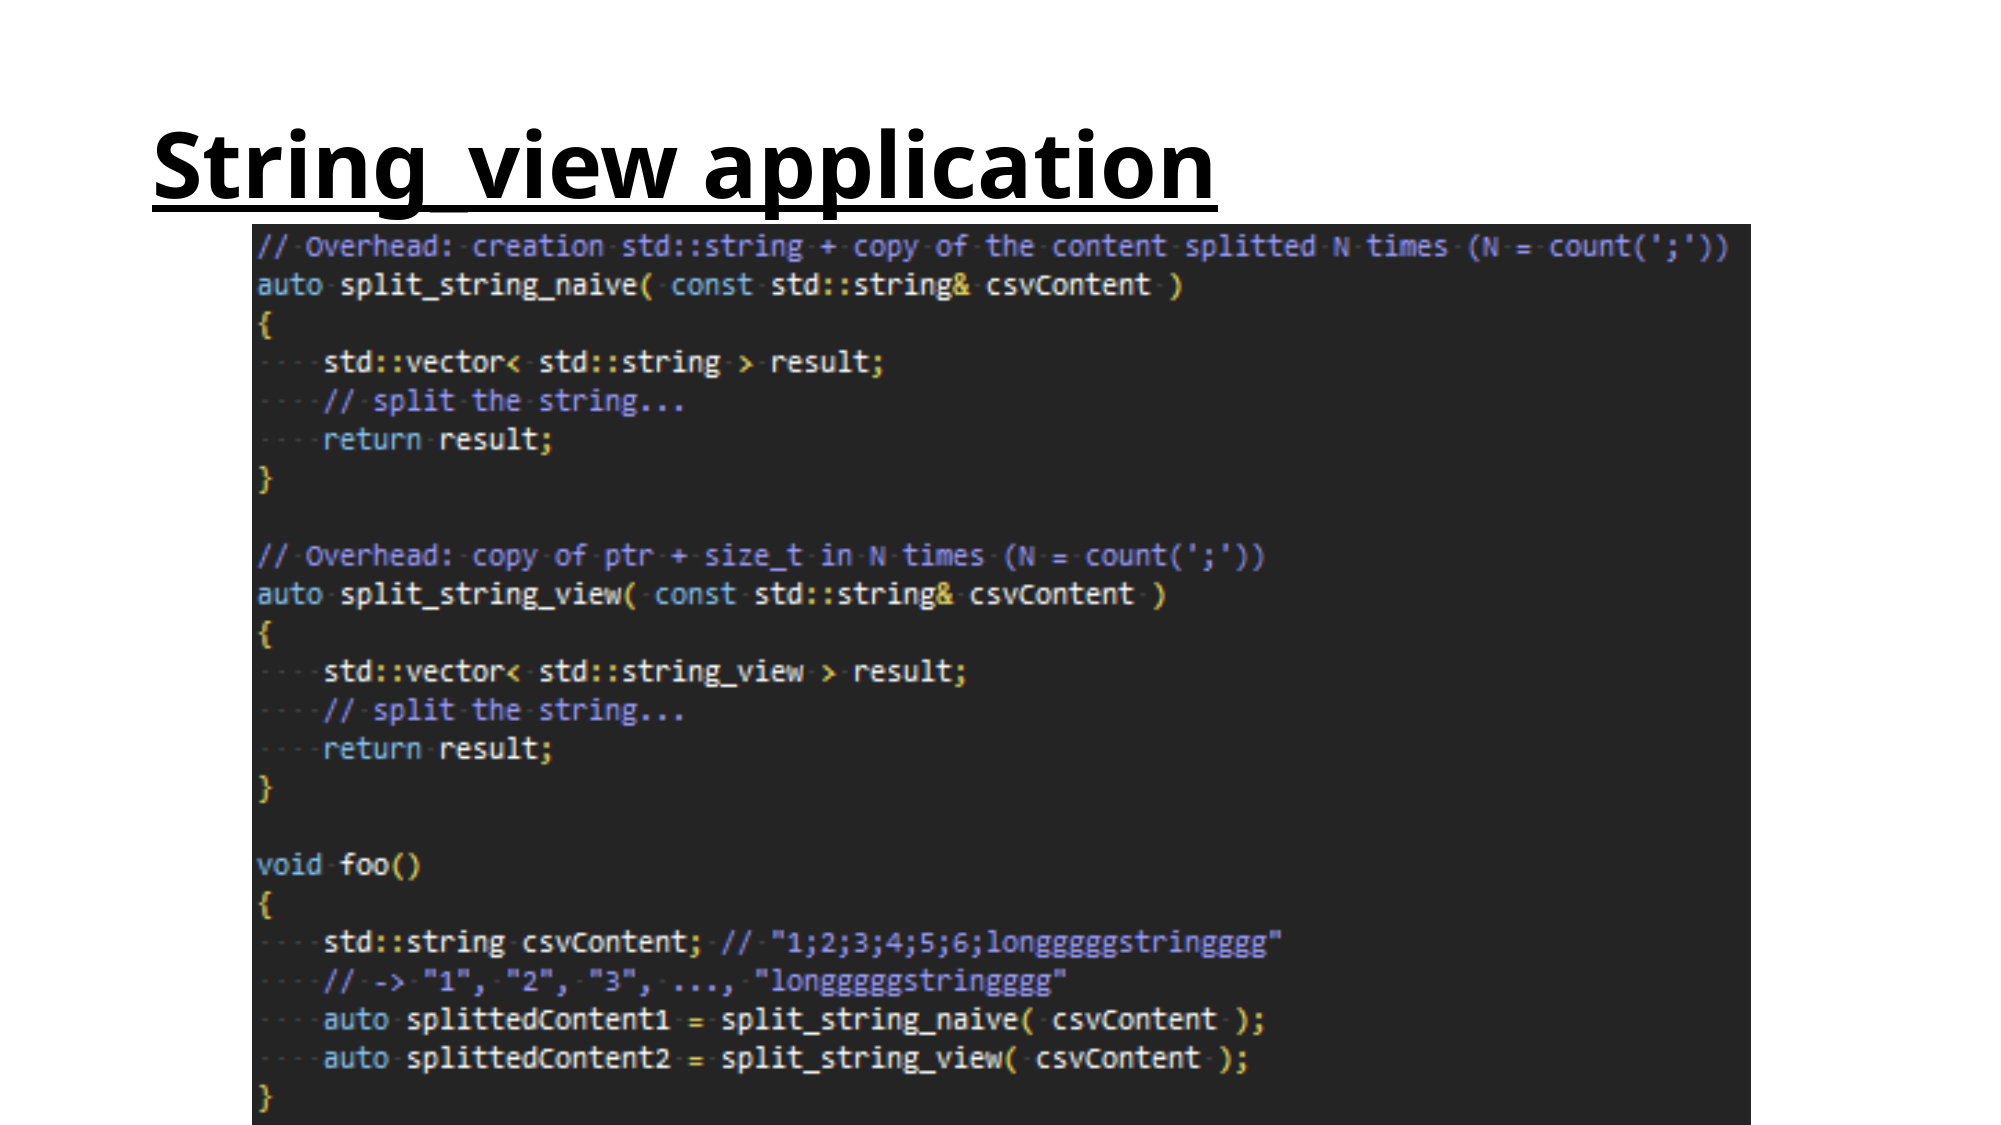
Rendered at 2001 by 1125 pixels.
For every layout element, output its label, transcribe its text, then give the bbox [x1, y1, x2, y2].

picture [252, 224, 1751, 1125]
title String_view application [137, 59, 1863, 278]
